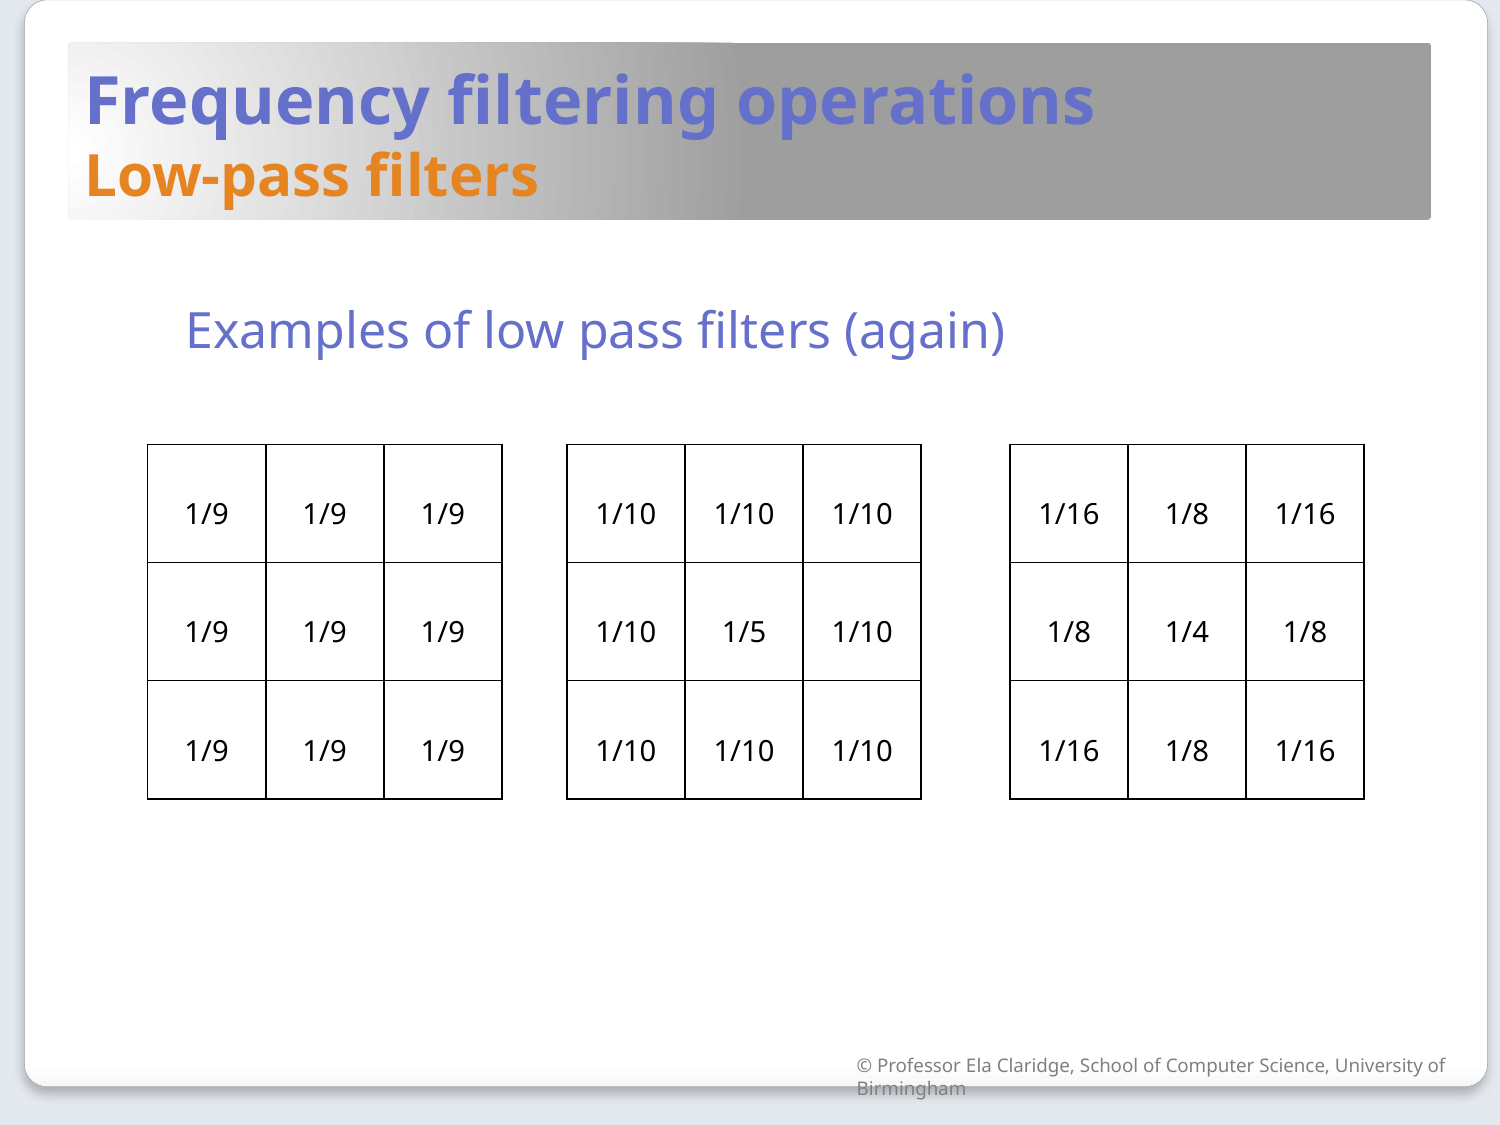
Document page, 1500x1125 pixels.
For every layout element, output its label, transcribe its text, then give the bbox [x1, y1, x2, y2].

table_header 1/9 [385, 445, 501, 562]
table_cell 1/10 [686, 681, 802, 798]
table_cell 1/9 [148, 563, 265, 680]
table_cell 1/8 [1129, 681, 1245, 798]
table_header 1/8 [1129, 445, 1245, 562]
table_header 1/16 [1011, 445, 1127, 562]
table_cell 1/5 [686, 563, 802, 680]
table_cell 1/10 [568, 563, 684, 680]
table_cell 1/9 [385, 681, 501, 798]
table_cell 1/4 [1129, 563, 1245, 680]
table_header 1/9 [267, 445, 383, 562]
table_header 1/10 [568, 445, 684, 562]
text_box Examples of low pass filters (again) [177, 290, 1027, 366]
title Frequency filtering operations Low-pass filters [76, 42, 1420, 216]
table_cell 1/9 [267, 563, 383, 680]
table_header 1/10 [804, 445, 920, 562]
table_cell 1/9 [385, 563, 501, 680]
table_cell 1/16 [1011, 681, 1127, 798]
table_cell 1/10 [804, 563, 920, 680]
table_cell 1/10 [804, 681, 920, 798]
table_header 1/16 [1247, 445, 1363, 562]
table_header 1/10 [686, 445, 802, 562]
table_header 1/9 [148, 445, 265, 562]
table_cell 1/16 [1247, 681, 1363, 798]
table_cell 1/10 [568, 681, 684, 798]
table_cell 1/9 [267, 681, 383, 798]
table_cell 1/8 [1247, 563, 1363, 680]
table_cell 1/9 [148, 681, 265, 798]
table_cell 1/8 [1011, 563, 1127, 680]
